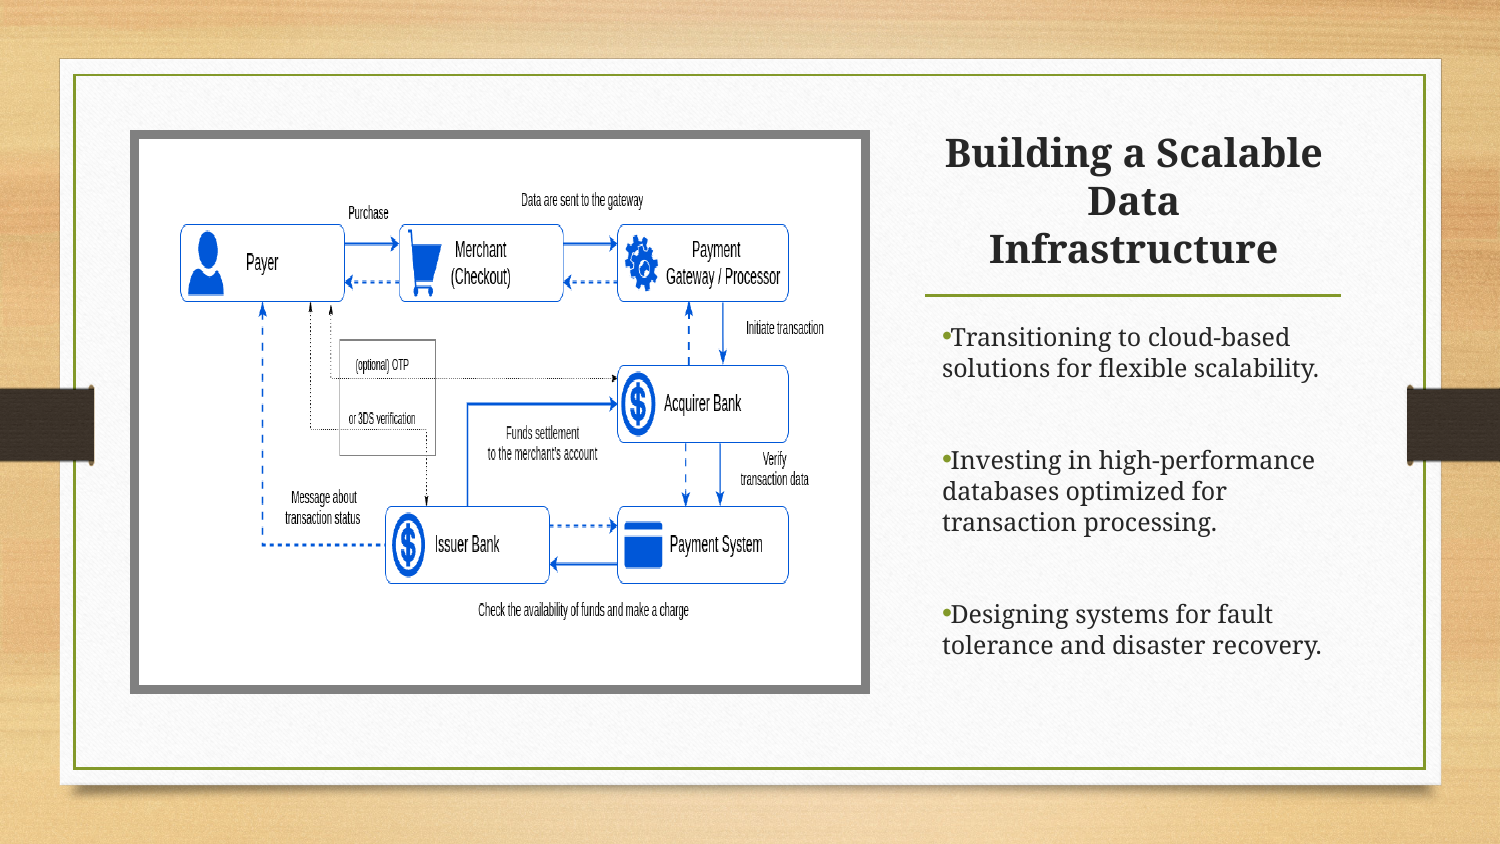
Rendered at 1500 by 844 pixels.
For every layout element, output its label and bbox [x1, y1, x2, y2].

picture [179, 186, 830, 623]
text_box [0, 0, 1500, 844]
